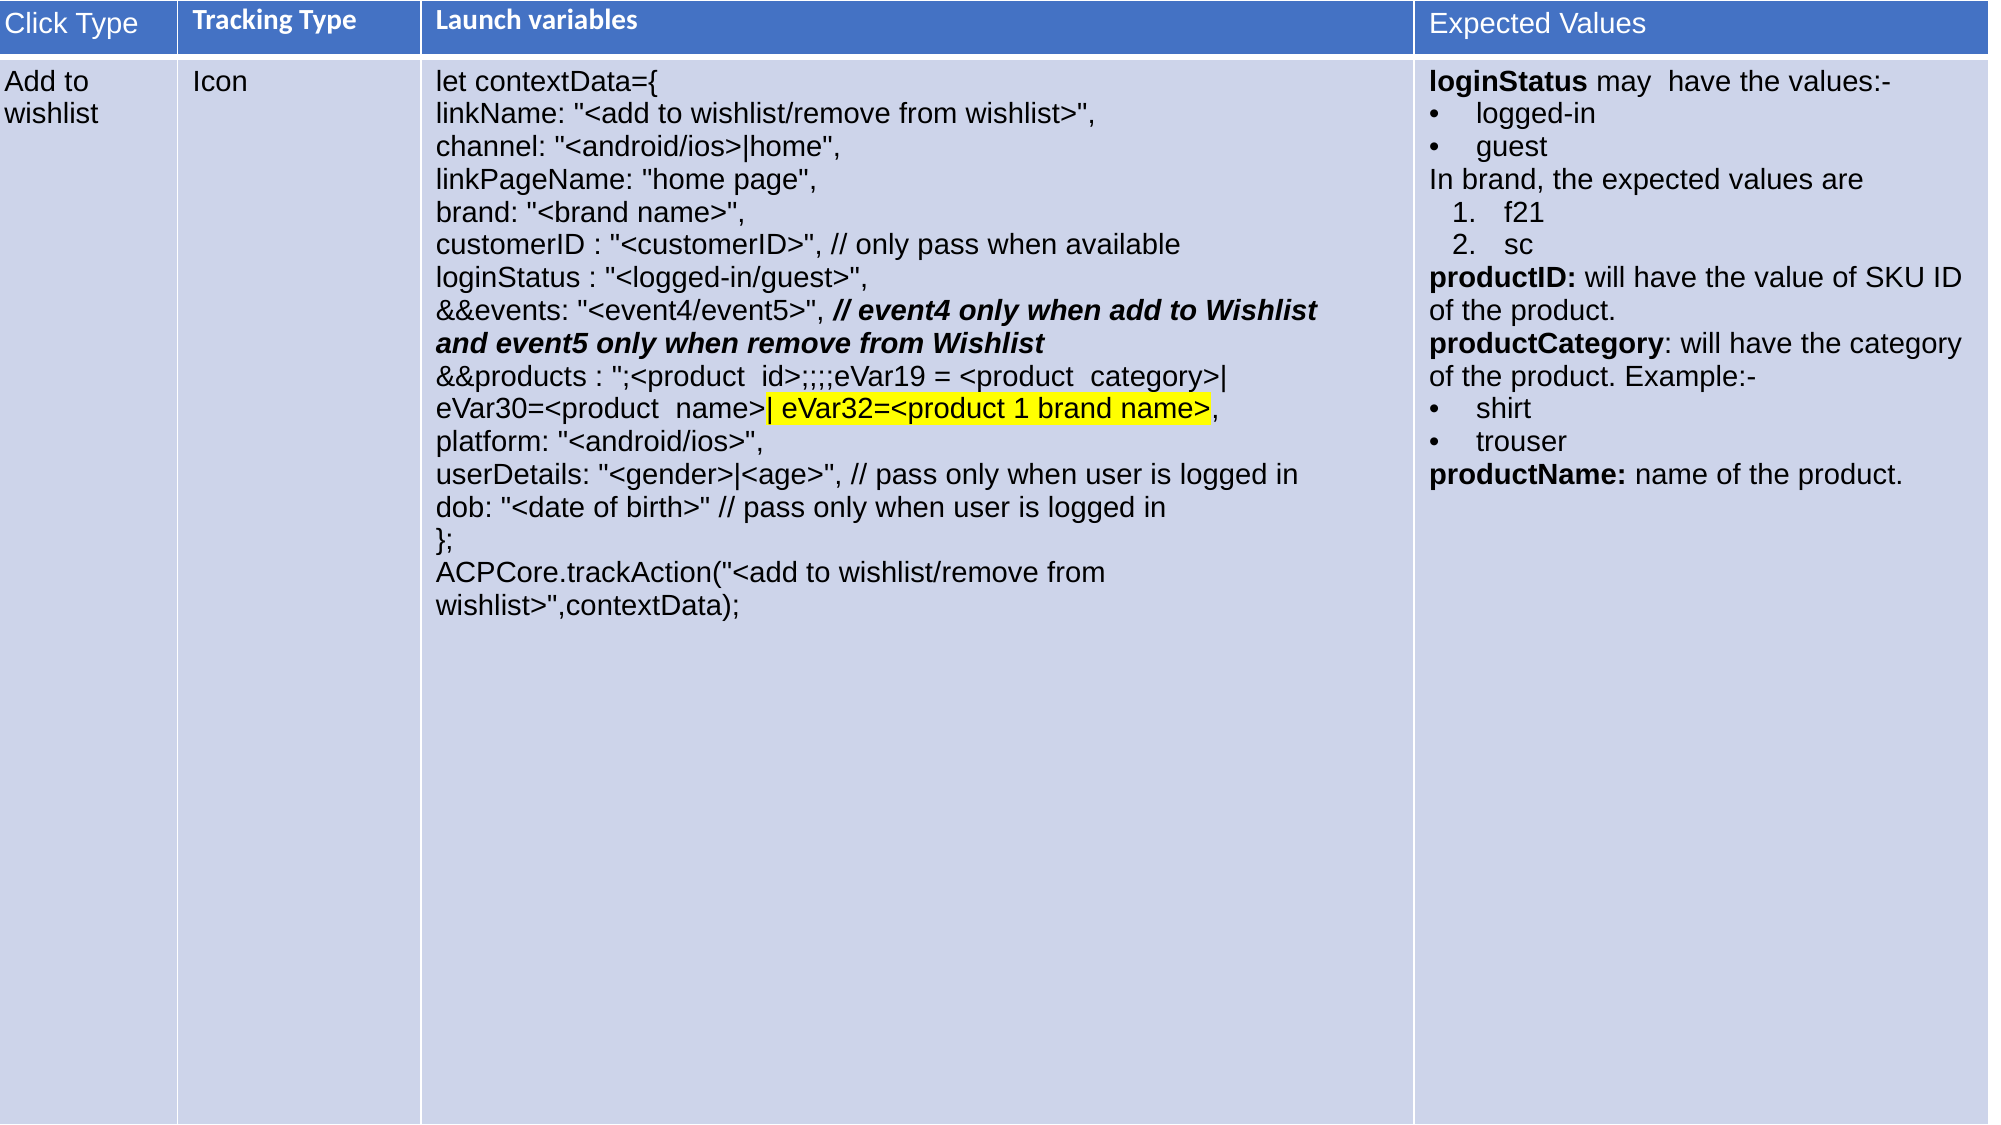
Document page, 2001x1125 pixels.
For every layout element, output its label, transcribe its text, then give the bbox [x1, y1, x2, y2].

table_cell loginStatus may have the values:- logged-in guest In brand, the expected values are f21 sc productID: will have the value of SKU ID of the product. productCategory: will have the category of the product. Example:- shirt trouser productName: name of the product. [1415, 60, 1988, 1124]
table_cell let contextData={ linkName: "<add to wishlist/remove from wishlist>", channel: "<android/ios>|home", linkPageName: "home page", brand: "<brand name>", customerID : "<customerID>", // only pass when available loginStatus : "<logged-in/guest>", &&events: "<event4/event5>", // event4 only when add to Wishlist and event5 only when remove from Wishlist &&products : ";<product id>;;;;eVar19 = <product category>|eVar30=<product name>| eVar32=<product 1 brand name>, platform: "<android/ios>", userDetails: "<gender>|<age>", // pass only when user is logged in dob: "<date of birth>" // pass only when user is logged in }; ACPCore.trackAction("<add to wishlist/remove from wishlist>",contextData); [422, 60, 1413, 1124]
table_header Click Type [0, 1, 177, 54]
table_cell Add to wishlist [0, 60, 177, 1124]
table_header Expected Values [1415, 1, 1988, 54]
table_header Launch variables [422, 1, 1413, 54]
table_cell Icon [178, 60, 420, 1124]
table_header Tracking Type [178, 1, 420, 54]
